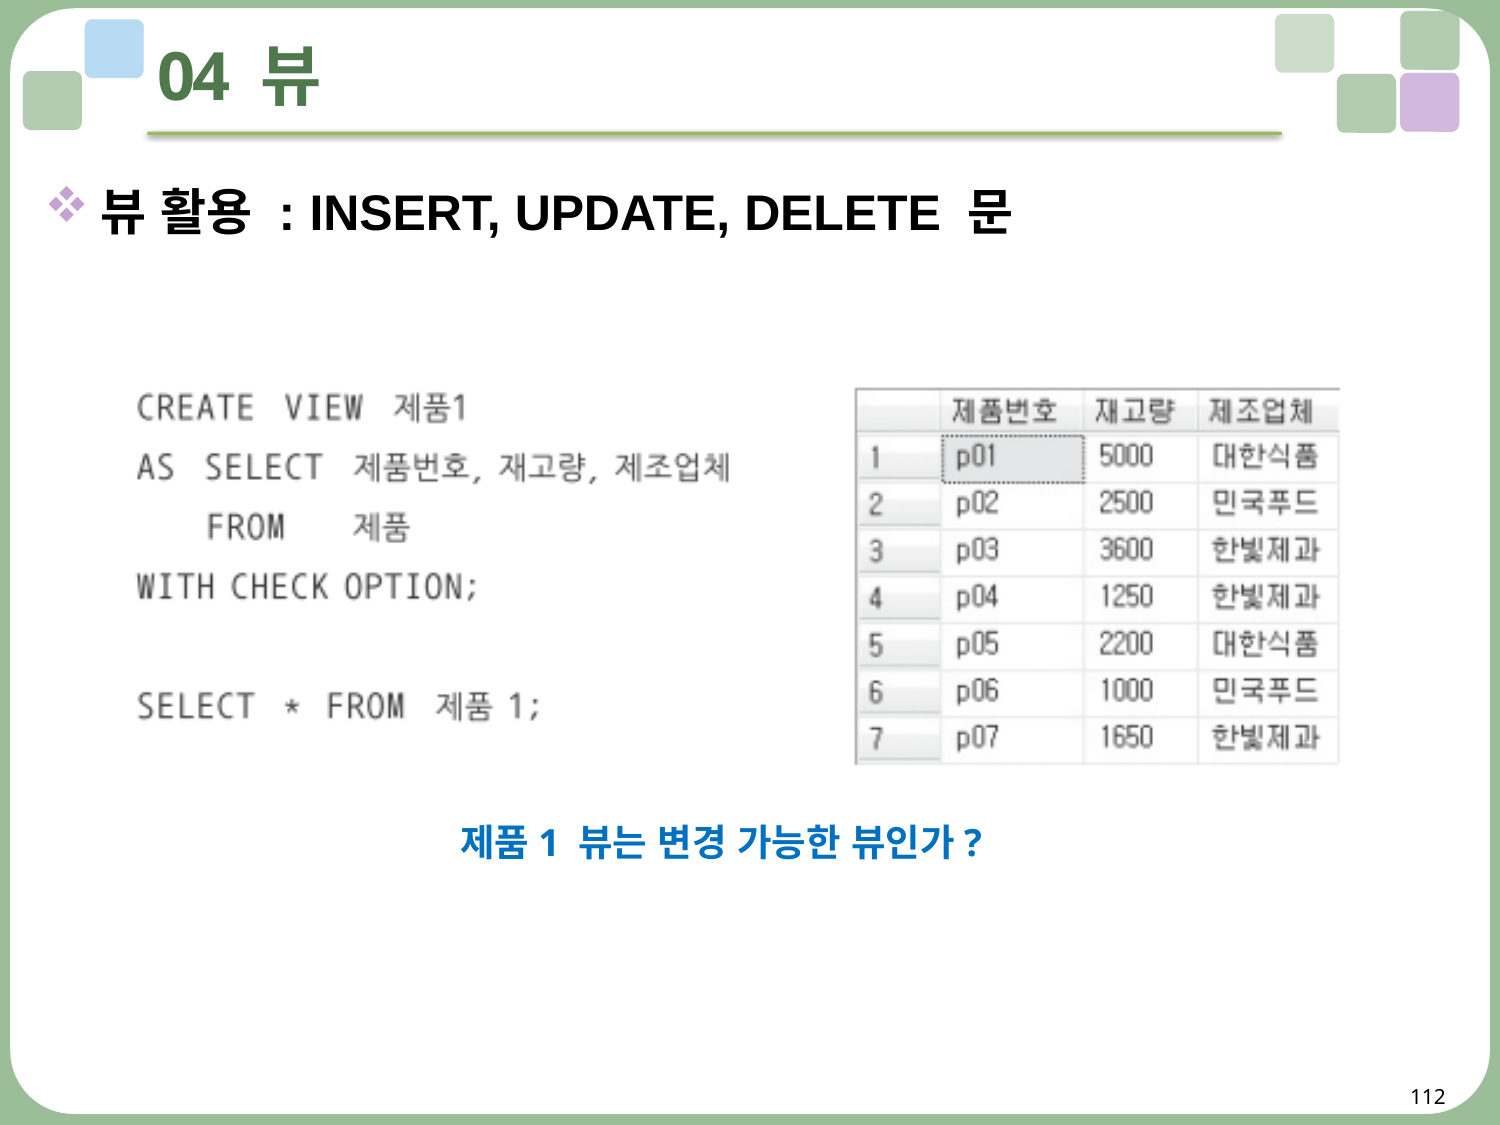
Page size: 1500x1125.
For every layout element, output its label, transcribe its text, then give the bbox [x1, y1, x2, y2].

text_box 제품1 뷰는 변경 가능한 뷰인가? [445, 811, 998, 872]
title 04 뷰 [142, 25, 1459, 123]
picture [0, 0, 1500, 1125]
list 뷰 활용 : INSERT, UPDATE, DELETE 문 [29, 172, 1459, 1083]
